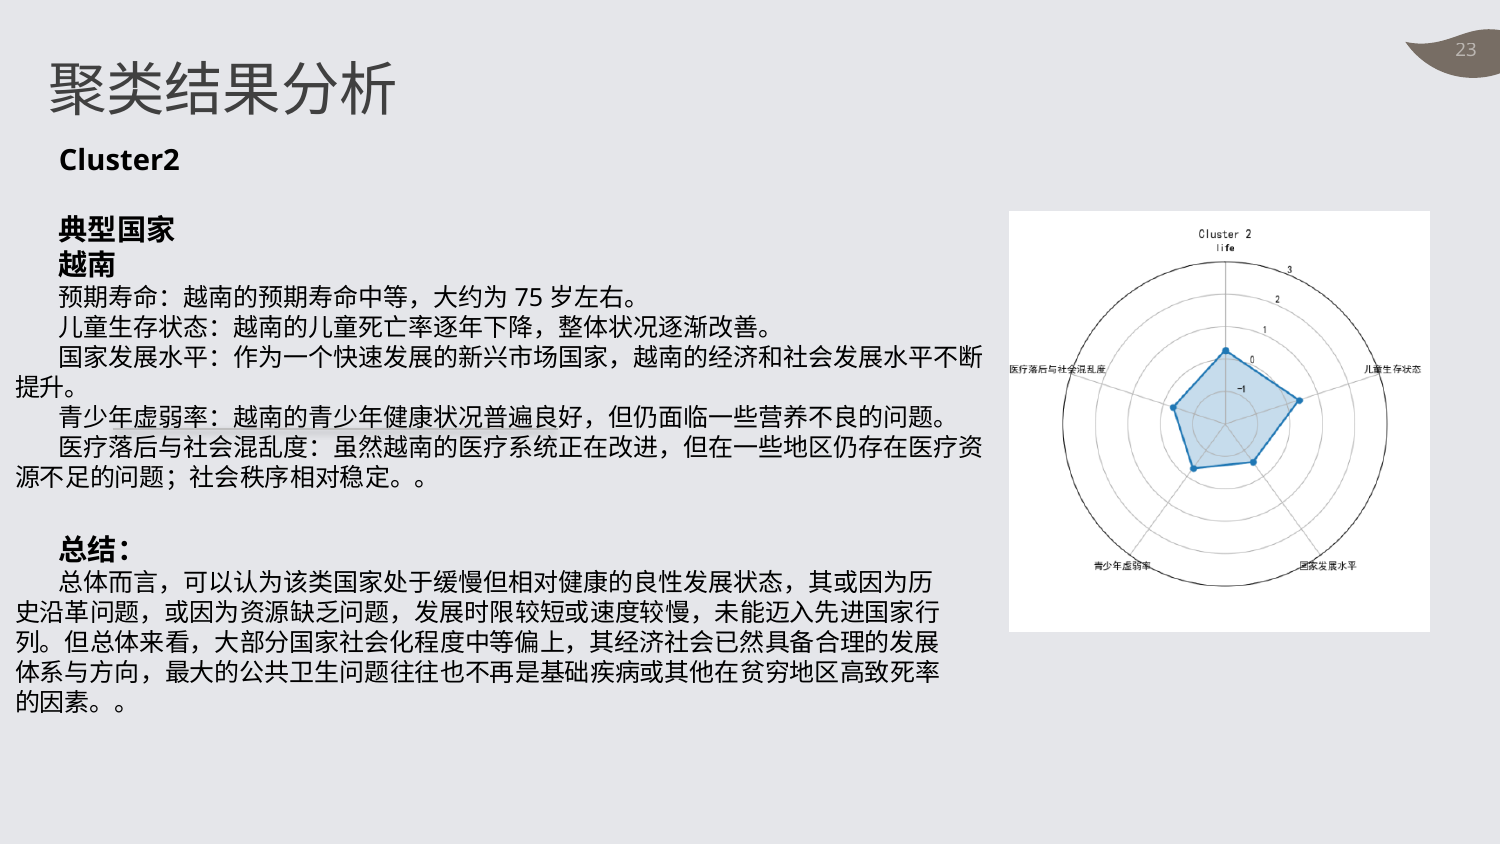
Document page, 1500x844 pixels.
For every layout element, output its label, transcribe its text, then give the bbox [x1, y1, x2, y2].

text_box 总结： 总体而言，可以认为该类国家处于缓慢但相对健康的良性发展状态，其或因为历史沿革问题，或因为资源缺乏问题，发展时限较短或速度较慢，未能迈入先进国家行列。但总体来看，大部分国家社会化程度中等偏上，其经济社会已然具备合理的发展体系与方向，最大的公共卫生问题往往也不再是基础疾病或其他在贫穷地区高致死率的因素。。 [0, 524, 959, 724]
text_box Cluster2 典型国家 越南 预期寿命：越南的预期寿命中等，大约为75岁左右。 儿童生存状态：越南的儿童死亡率逐年下降，整体状况逐渐改善。 国家发展水平：作为一个快速发展的新兴市场国家，越南的经济和社会发展水平不断提升。 青少年虚弱率：越南的青少年健康状况普遍良好，但仍面临一些营养不良的问题。 医疗落后与社会混乱度：虽然越南的医疗系统正在改进，但在一些地区仍存在医疗资源不足的问题；社会秩序相对稳定。。 [0, 134, 1001, 499]
picture [1009, 211, 1431, 633]
text_box 聚类结果分析 [36, 54, 787, 134]
